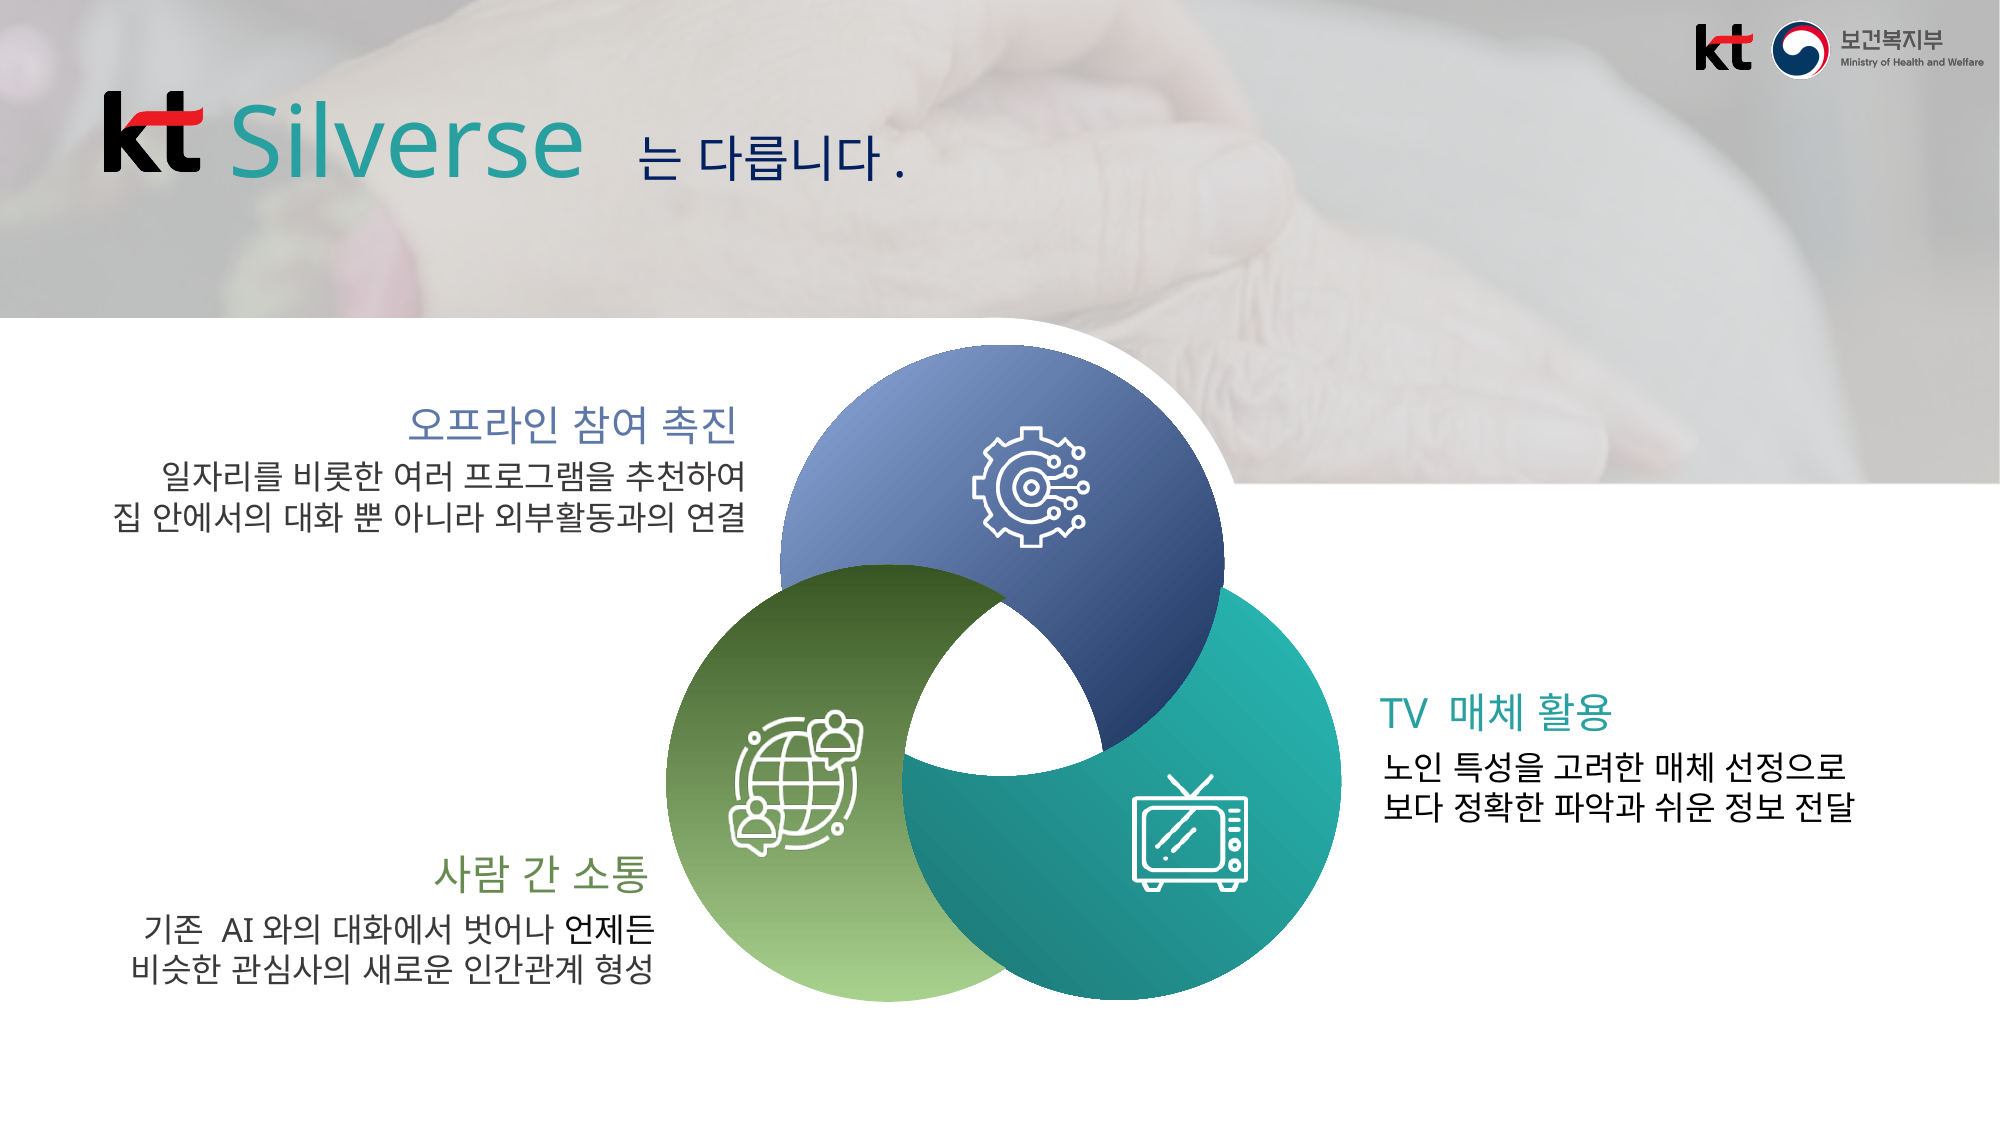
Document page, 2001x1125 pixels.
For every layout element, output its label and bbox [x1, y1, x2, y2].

picture [104, 91, 203, 172]
picture [1131, 774, 1248, 892]
text_box [0, 0, 2000, 1125]
